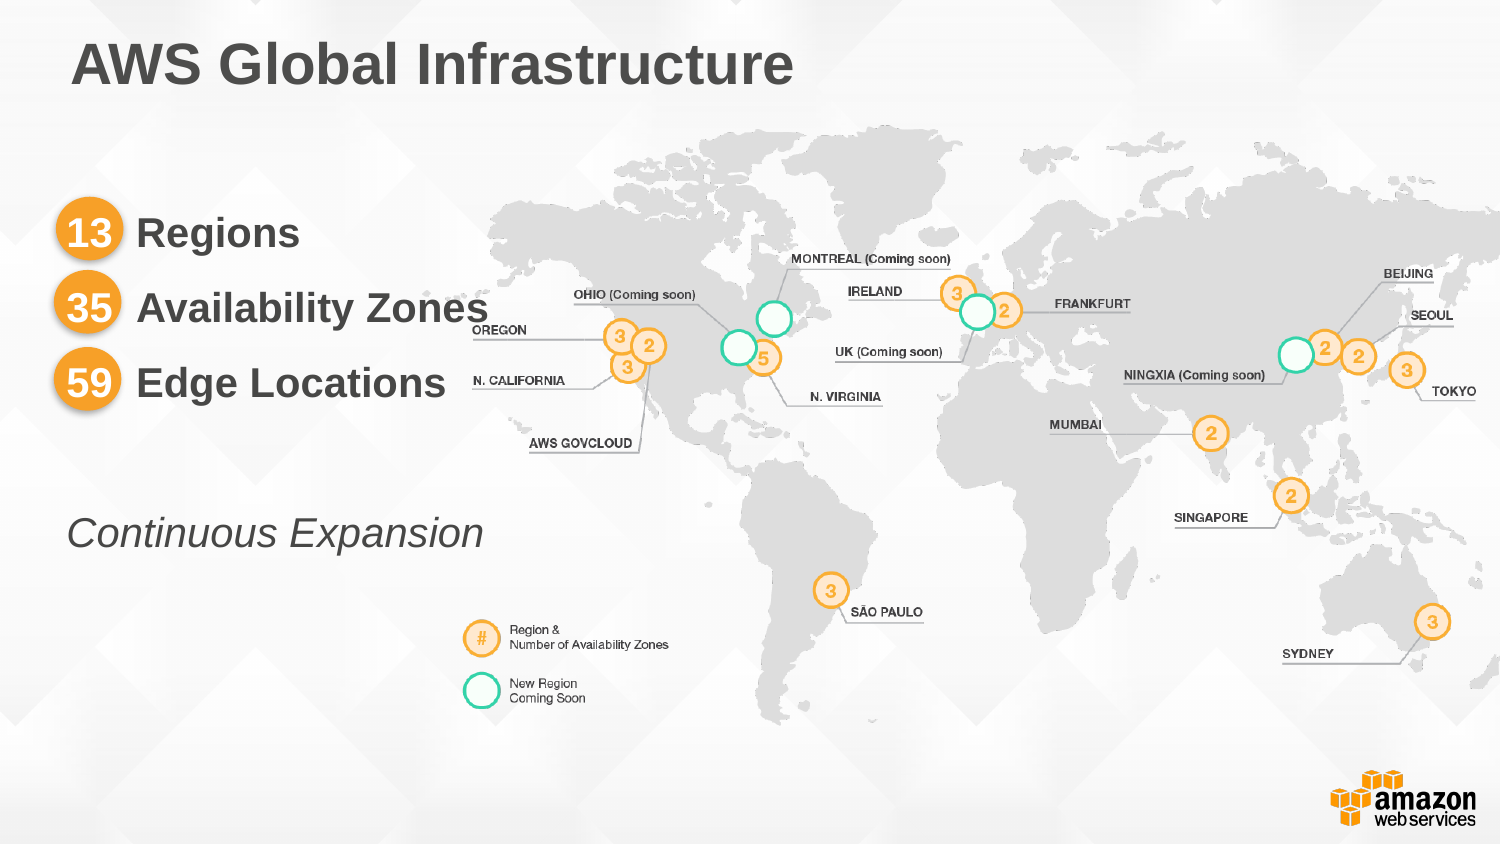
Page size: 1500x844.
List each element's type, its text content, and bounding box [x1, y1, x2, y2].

text_box [55, 204, 66, 253]
text_box 13 Regions 35 Availability Zones 59 Edge Locations Continuous Expansion [66, 180, 406, 642]
text_box [53, 353, 66, 405]
text_box [53, 276, 66, 328]
title AWS Global Infrastructure [55, 18, 1402, 109]
picture [0, 0, 1500, 844]
